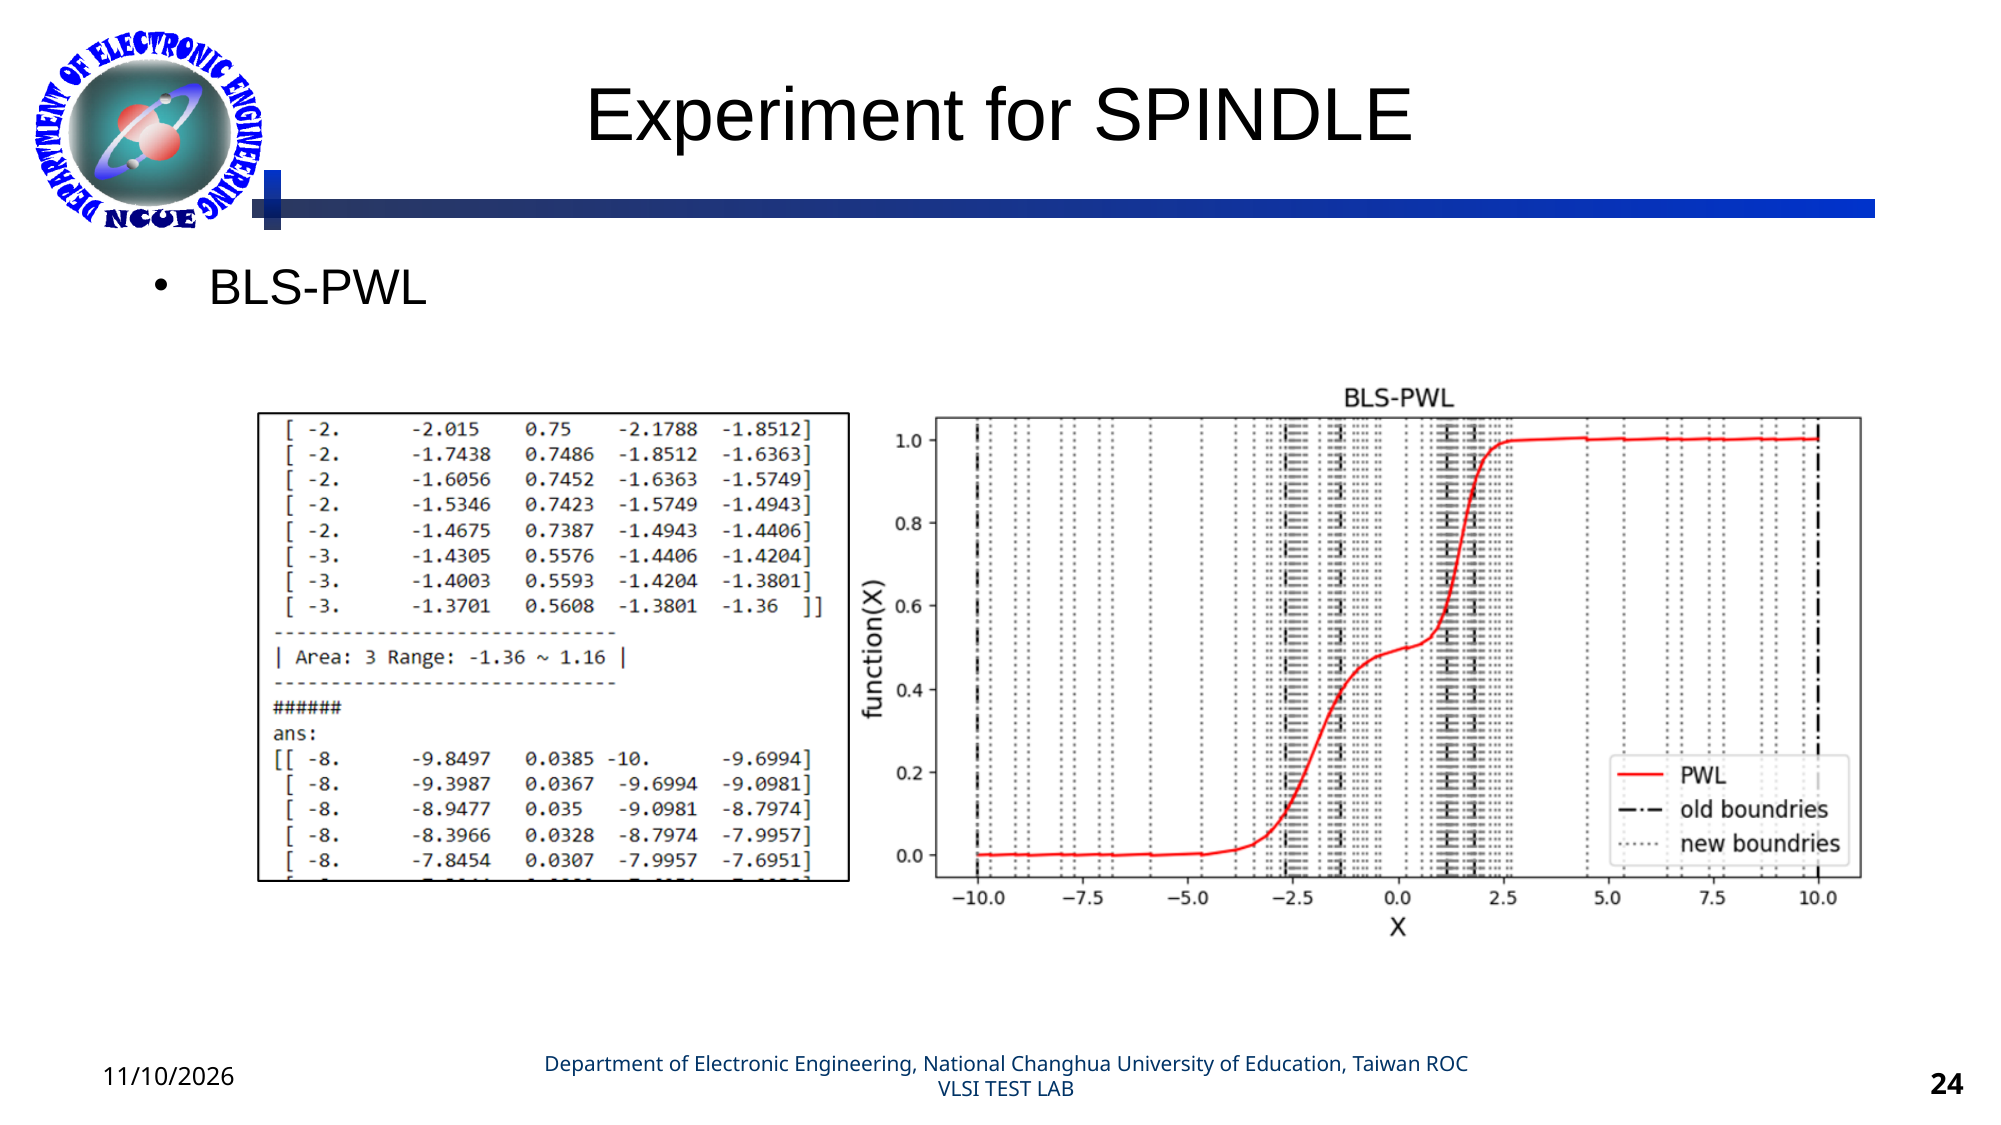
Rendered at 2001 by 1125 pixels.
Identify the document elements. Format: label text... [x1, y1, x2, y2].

title Experiment for SPINDLE [194, 12, 1805, 208]
list BLS-PWL [137, 247, 1863, 1013]
footer Department of Electronic Engineering, National Changhua University of Education, Taiwan ROC VLSI TEST LAB [99, 1024, 1913, 1125]
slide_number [87, 1024, 553, 1103]
picture [32, 28, 265, 241]
picture [257, 374, 1872, 953]
slide_number 24 [1513, 1038, 1979, 1113]
